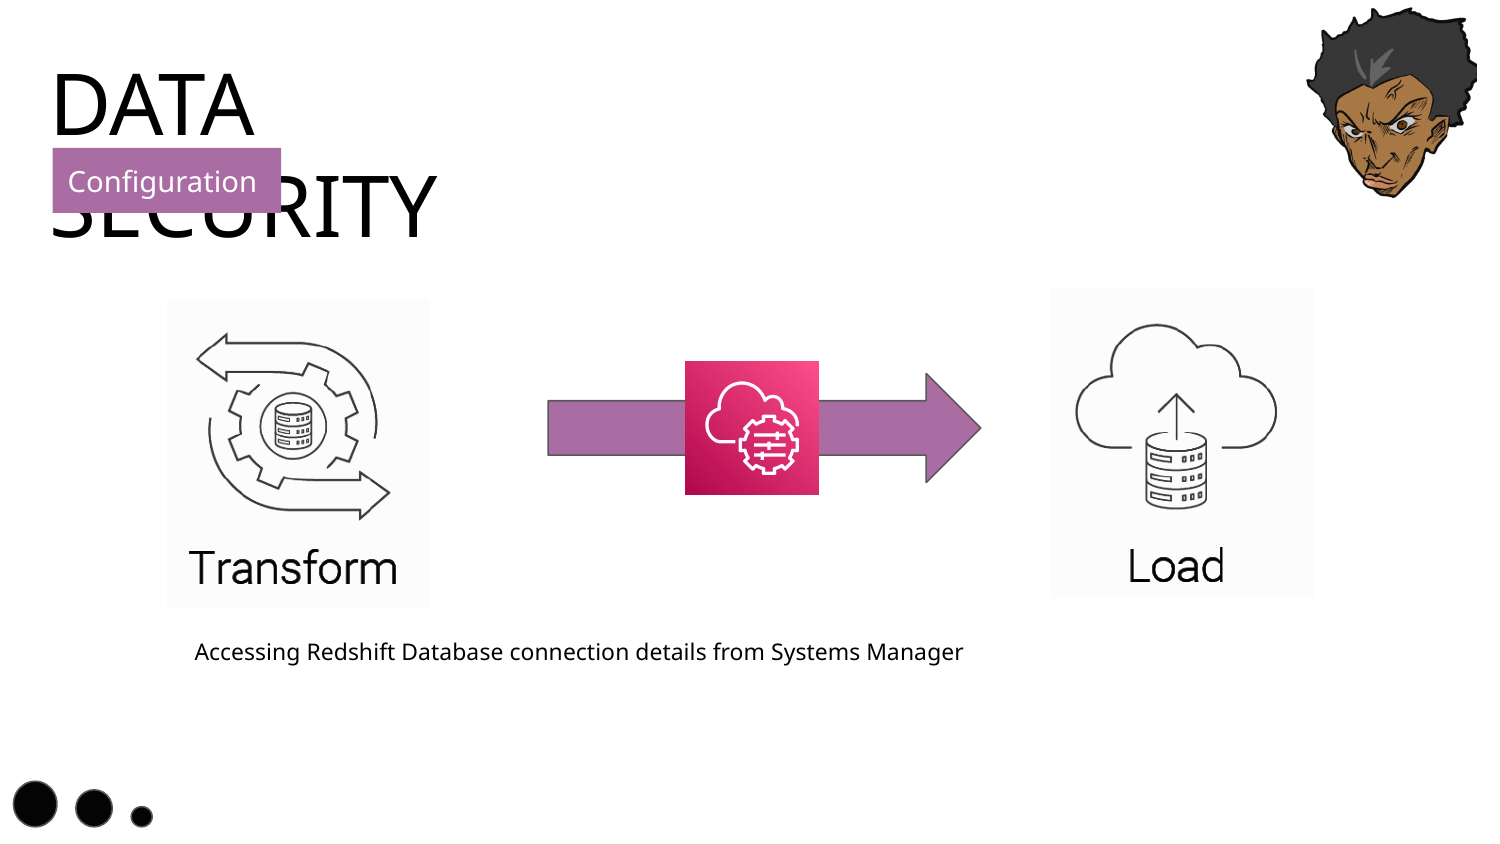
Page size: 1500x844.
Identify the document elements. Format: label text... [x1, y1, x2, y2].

text_box Configuration [52, 147, 282, 213]
picture [1238, 0, 1500, 201]
picture [166, 298, 431, 608]
picture [685, 361, 819, 495]
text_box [13, 780, 153, 828]
text_box [548, 400, 680, 456]
text_box [823, 373, 981, 483]
text_box Accessing Redshift Database connection details from Systems Manager [179, 624, 1024, 680]
text_box DATA SECURITY [34, 34, 581, 270]
picture [1050, 288, 1315, 599]
